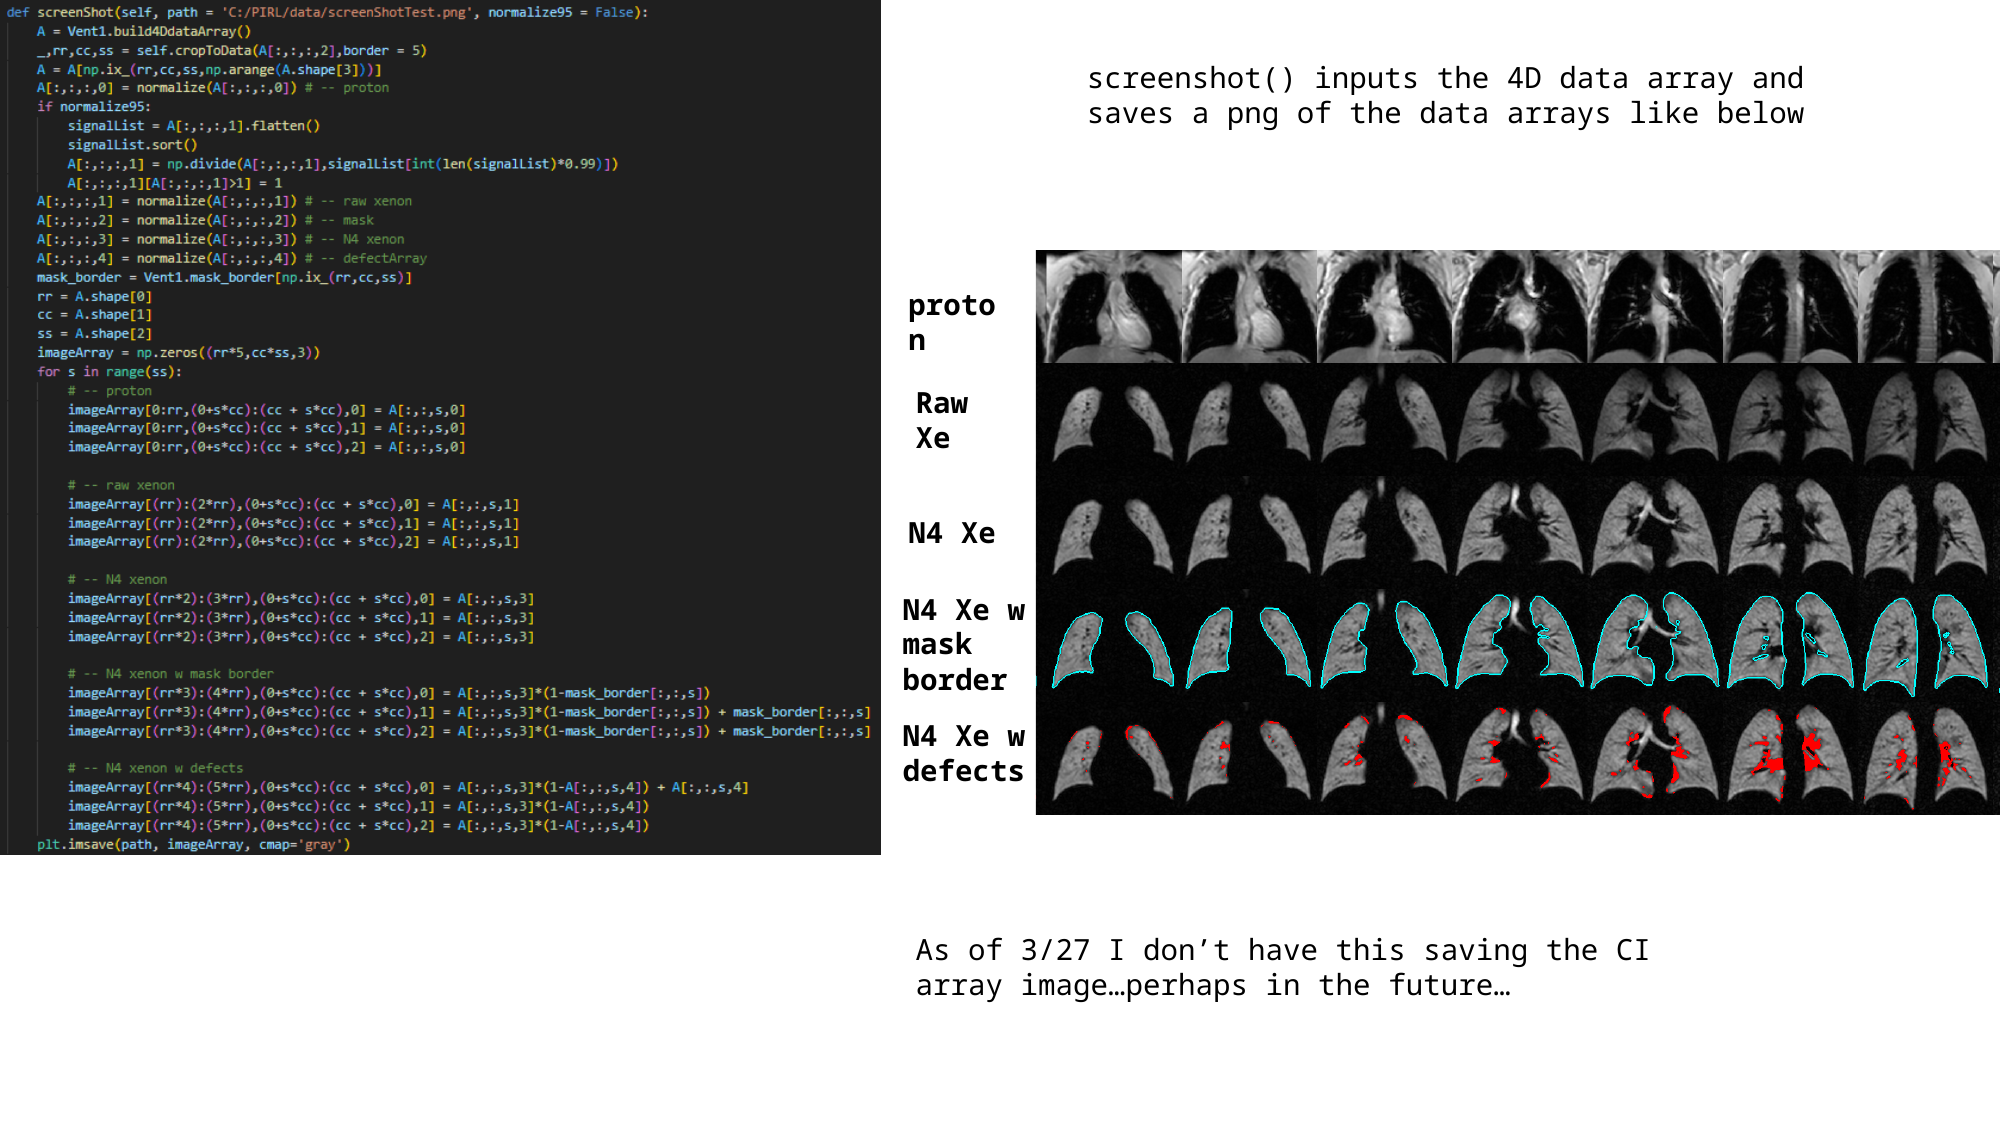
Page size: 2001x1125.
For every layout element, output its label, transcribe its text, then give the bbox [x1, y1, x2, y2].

text_box N4 Xe w defects [888, 709, 1035, 795]
picture [1035, 249, 2000, 815]
text_box N4 Xe [893, 506, 1024, 557]
text_box Raw Xe [900, 376, 1031, 462]
text_box N4 Xe w mask border [888, 583, 1035, 704]
text_box As of 3/27 I don’t have this saving the CI array image…perhaps in the future… [900, 923, 1676, 1009]
picture [0, 0, 882, 856]
text_box screenshot() inputs the 4D data array and saves a png of the data arrays like below [1072, 52, 1847, 138]
text_box proton [893, 278, 1024, 364]
